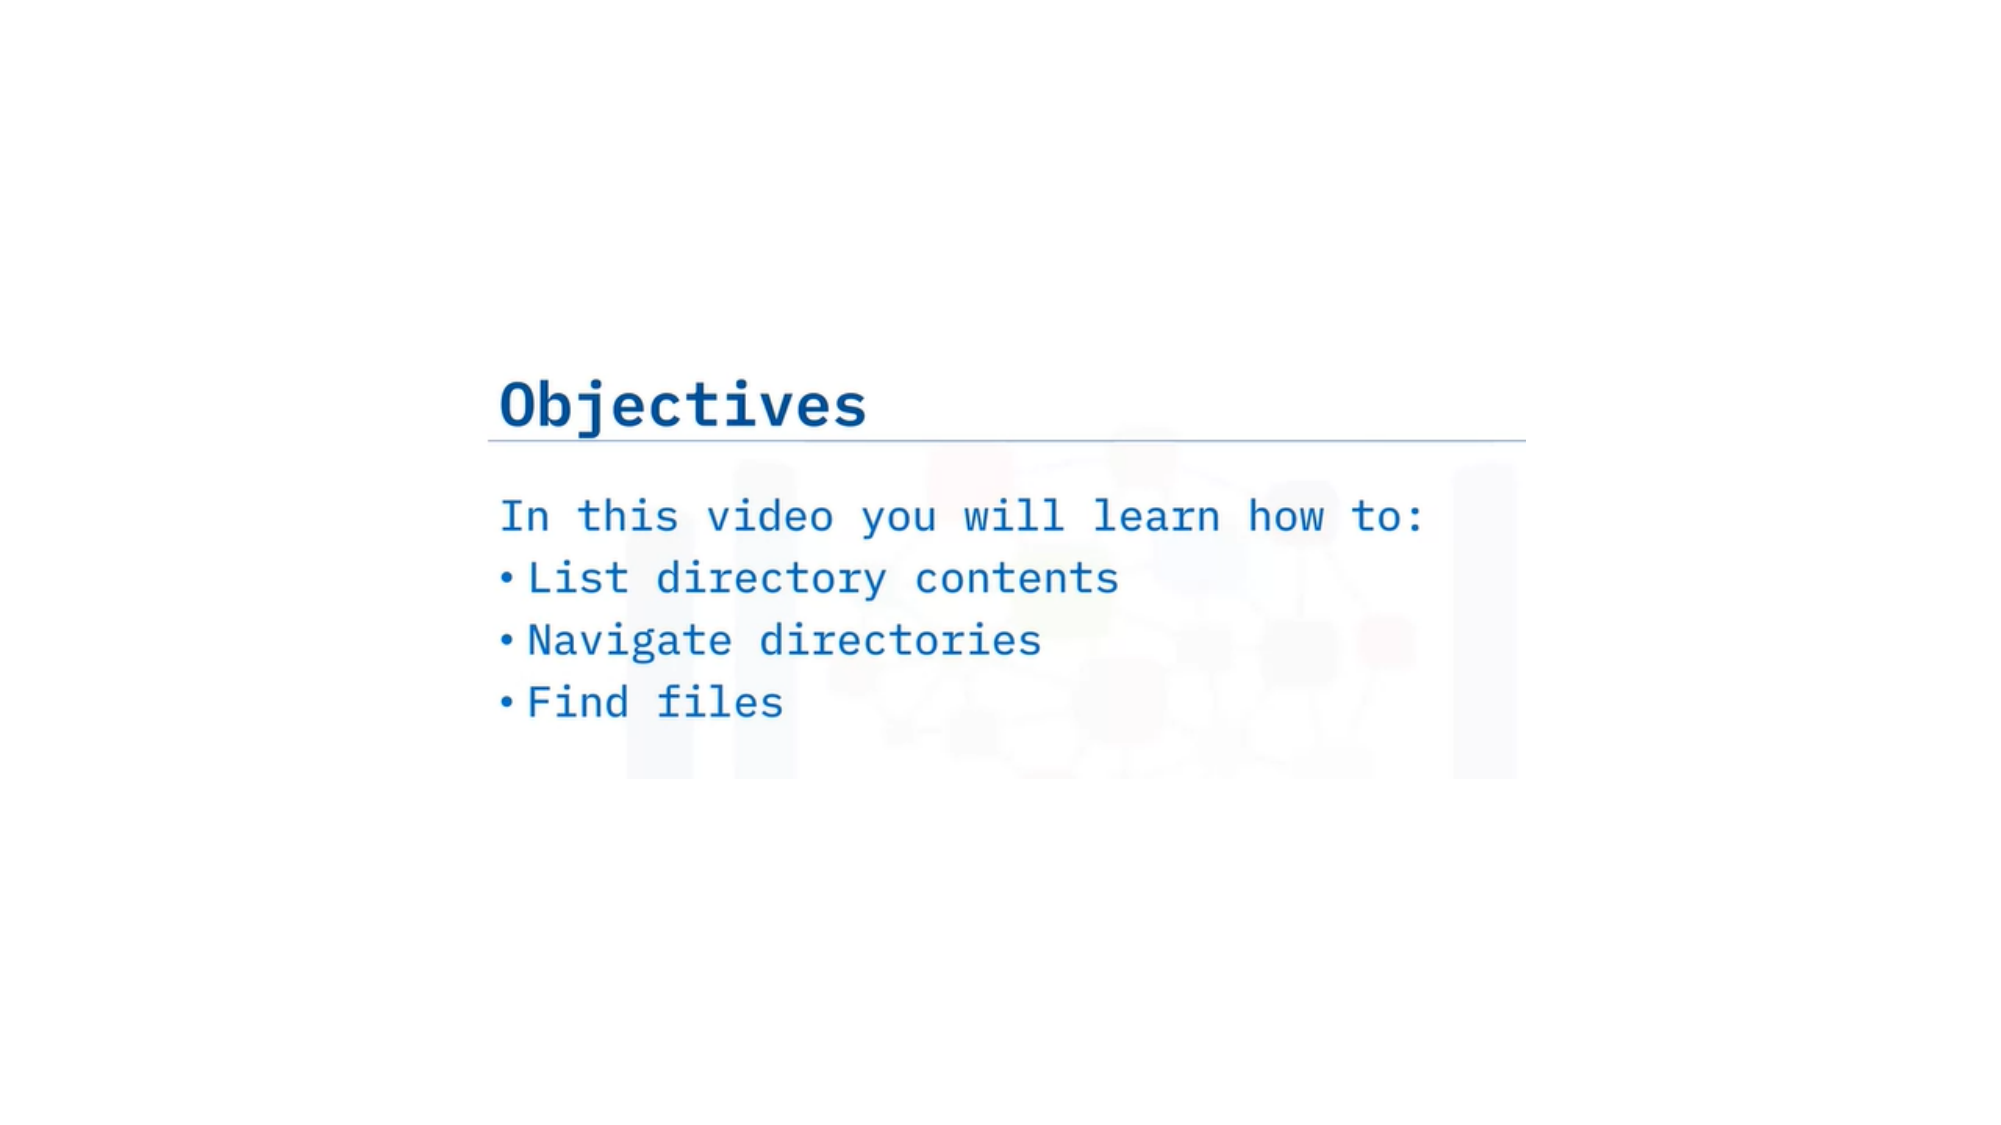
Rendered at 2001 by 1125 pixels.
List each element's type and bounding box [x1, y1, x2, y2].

picture [474, 346, 1526, 779]
